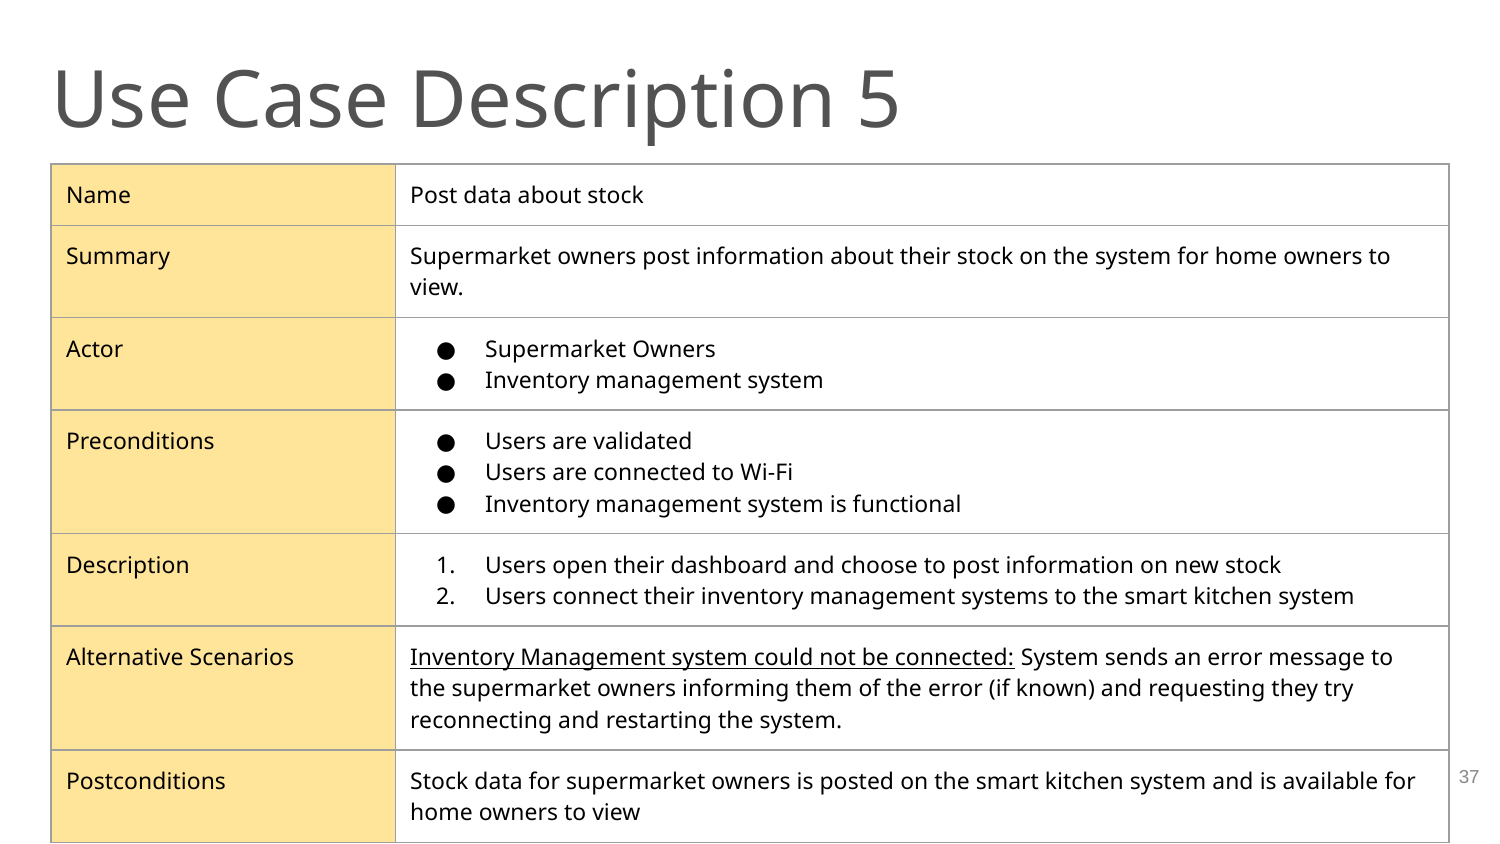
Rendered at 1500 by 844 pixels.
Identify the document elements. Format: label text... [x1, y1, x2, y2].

table_cell Postconditions [52, 751, 395, 842]
table_cell Description [52, 534, 395, 625]
table_cell Supermarket owners post information about their stock on the system for home owners to view. [396, 226, 1448, 317]
table_header Post data about stock [396, 165, 1448, 225]
table_cell Users are validated Users are connected to Wi-Fi Inventory management system is functional [396, 411, 1448, 533]
table_cell Users open their dashboard and choose to post information on new stock Users connect their inventory management systems to the smart kitchen system [396, 534, 1448, 625]
table_cell Inventory Management system could not be connected: System sends an error message to the supermarket owners informing them of the error (if known) and requesting they try reconnecting and restarting the system. [396, 627, 1448, 749]
table_cell Supermarket Owners Inventory management system [396, 318, 1448, 409]
slide_number ‹#› [1389, 764, 1480, 830]
title Use Case Description 5 [51, 48, 1449, 142]
table_cell Preconditions [52, 411, 395, 533]
table_cell Stock data for supermarket owners is posted on the smart kitchen system and is available for home owners to view [396, 751, 1448, 842]
table_header Name [52, 165, 395, 225]
table_cell Summary [52, 226, 395, 317]
table_cell Actor [52, 318, 395, 409]
table_cell Alternative Scenarios [52, 627, 395, 749]
